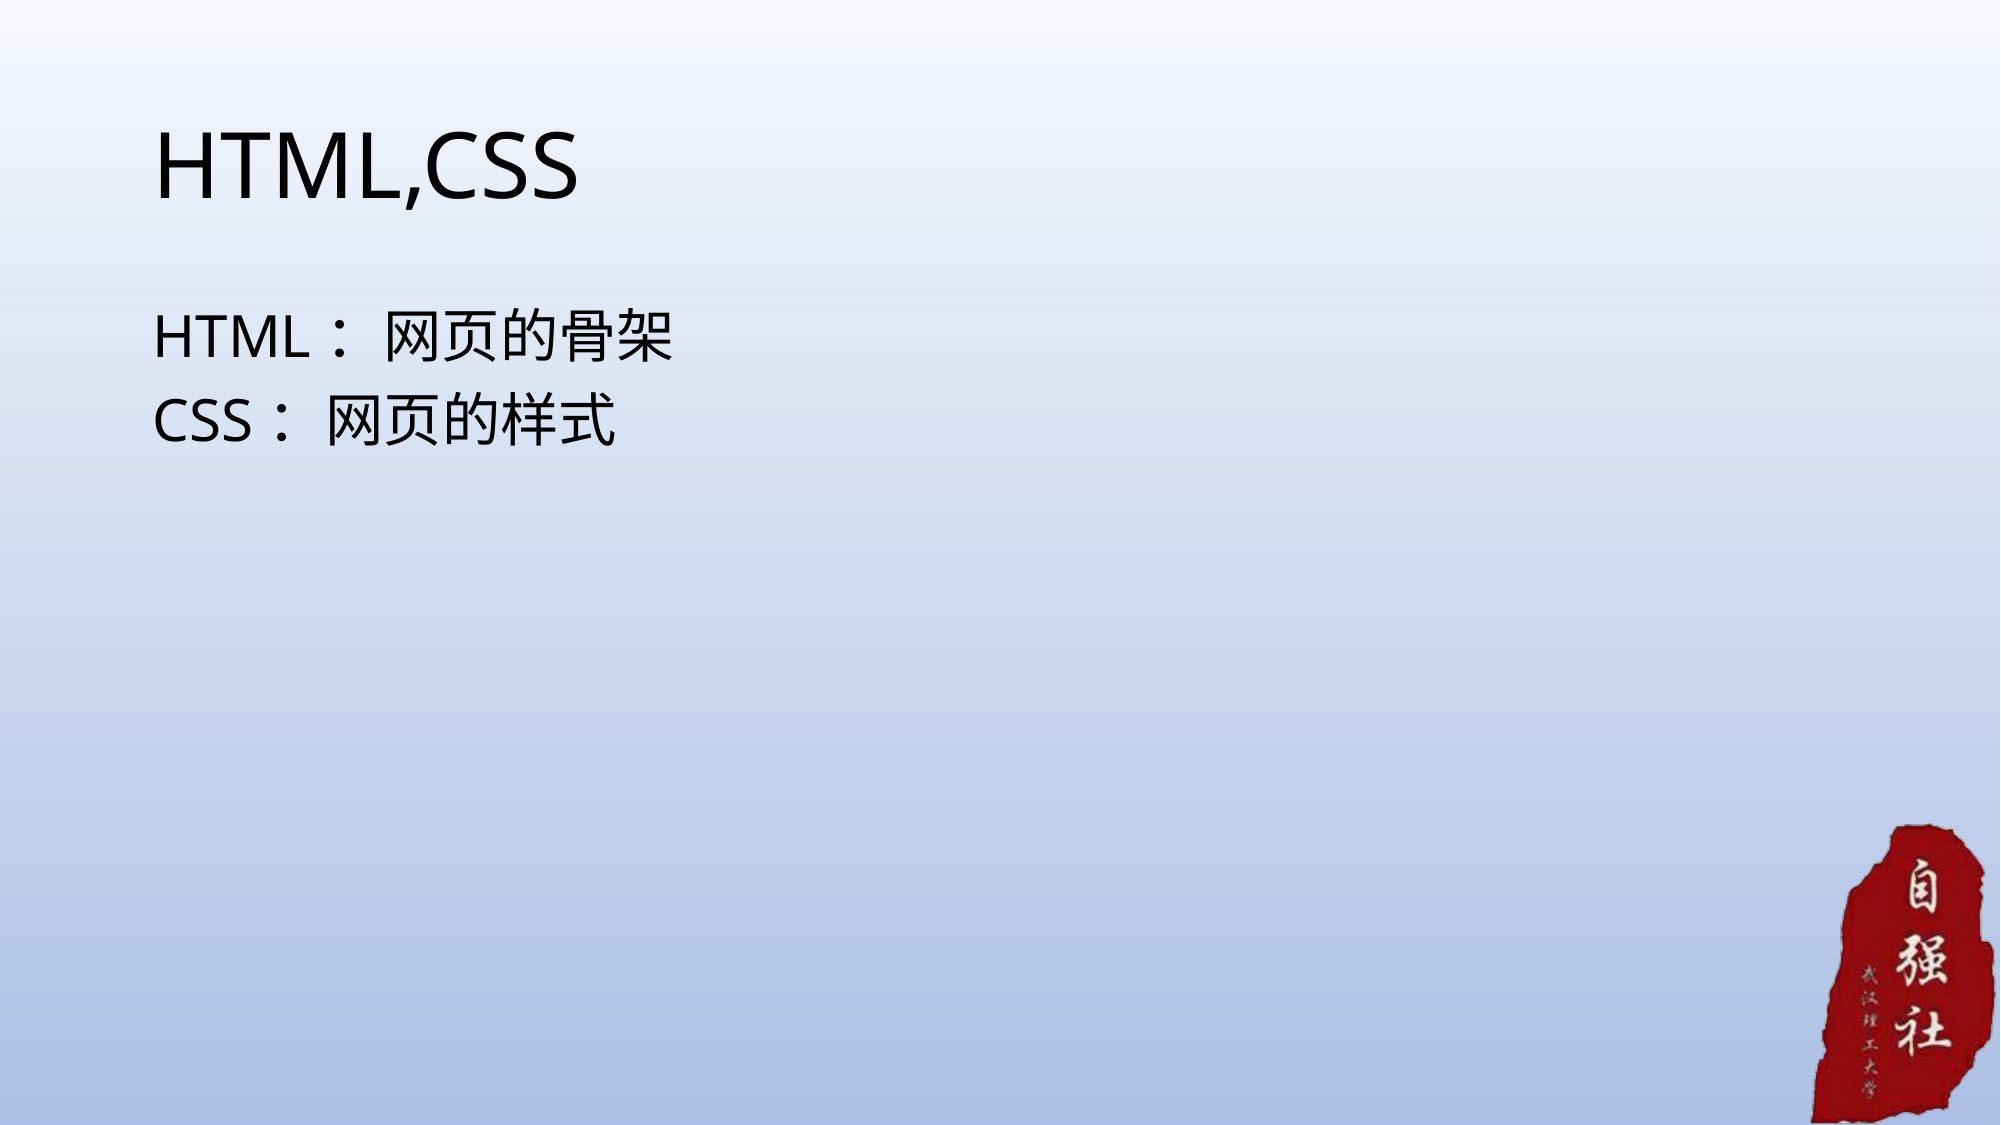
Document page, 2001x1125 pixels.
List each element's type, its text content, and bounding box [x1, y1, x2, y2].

list HTML：网页的骨架 CSS：网页的样式 [137, 299, 1863, 1014]
picture [1772, 823, 2000, 1125]
title HTML,CSS [137, 59, 1863, 278]
